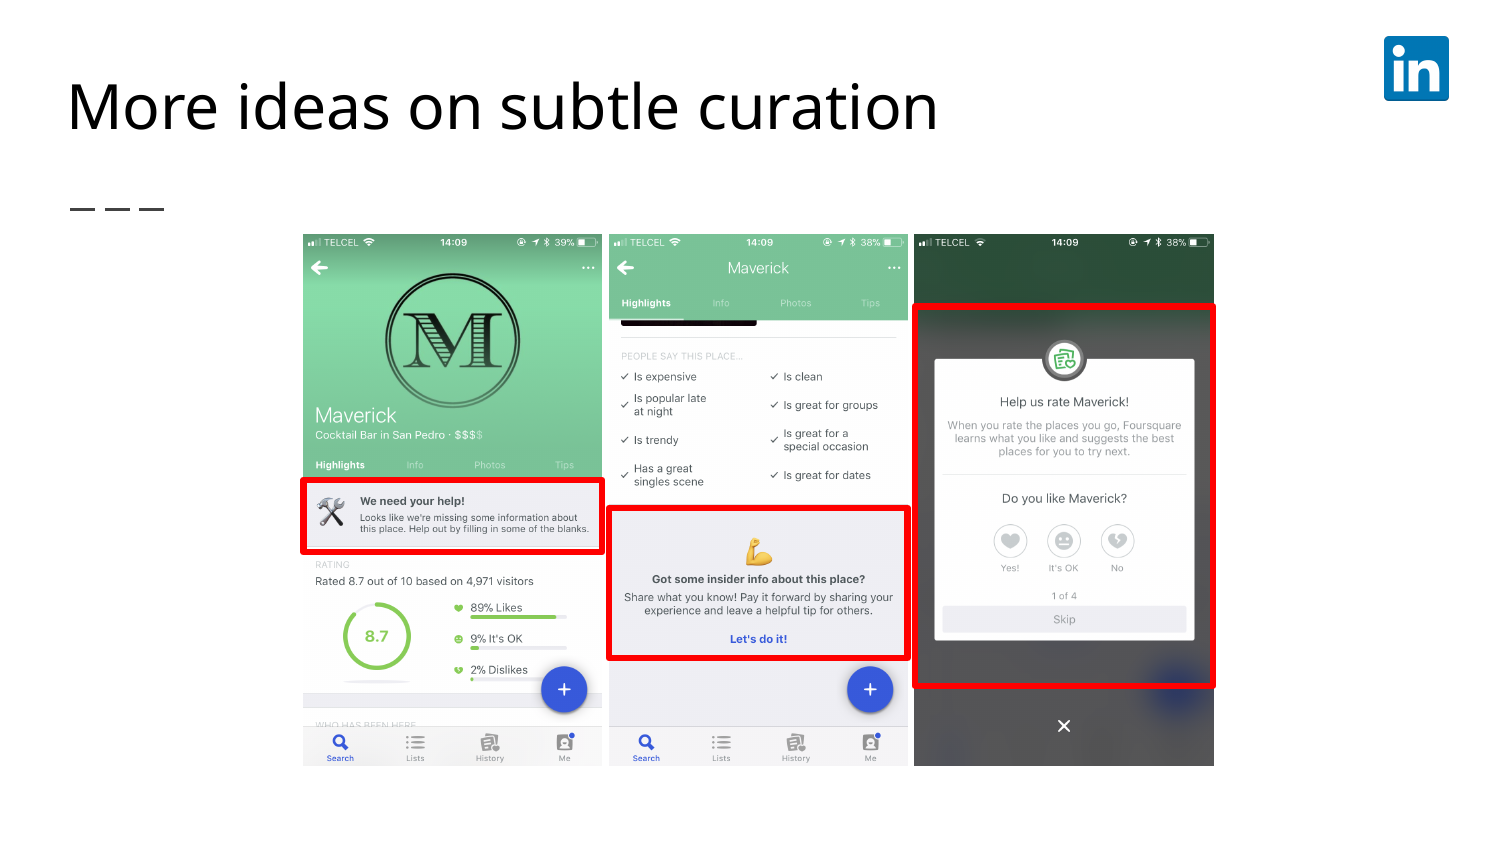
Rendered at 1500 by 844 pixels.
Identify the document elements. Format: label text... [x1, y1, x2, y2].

picture [1384, 97, 1450, 102]
picture [1394, 61, 1403, 91]
picture [608, 233, 908, 766]
picture [914, 233, 1214, 766]
picture [1393, 46, 1404, 56]
picture [303, 233, 603, 766]
picture [1409, 61, 1439, 91]
title More ideas on subtle curation [51, 36, 1449, 157]
